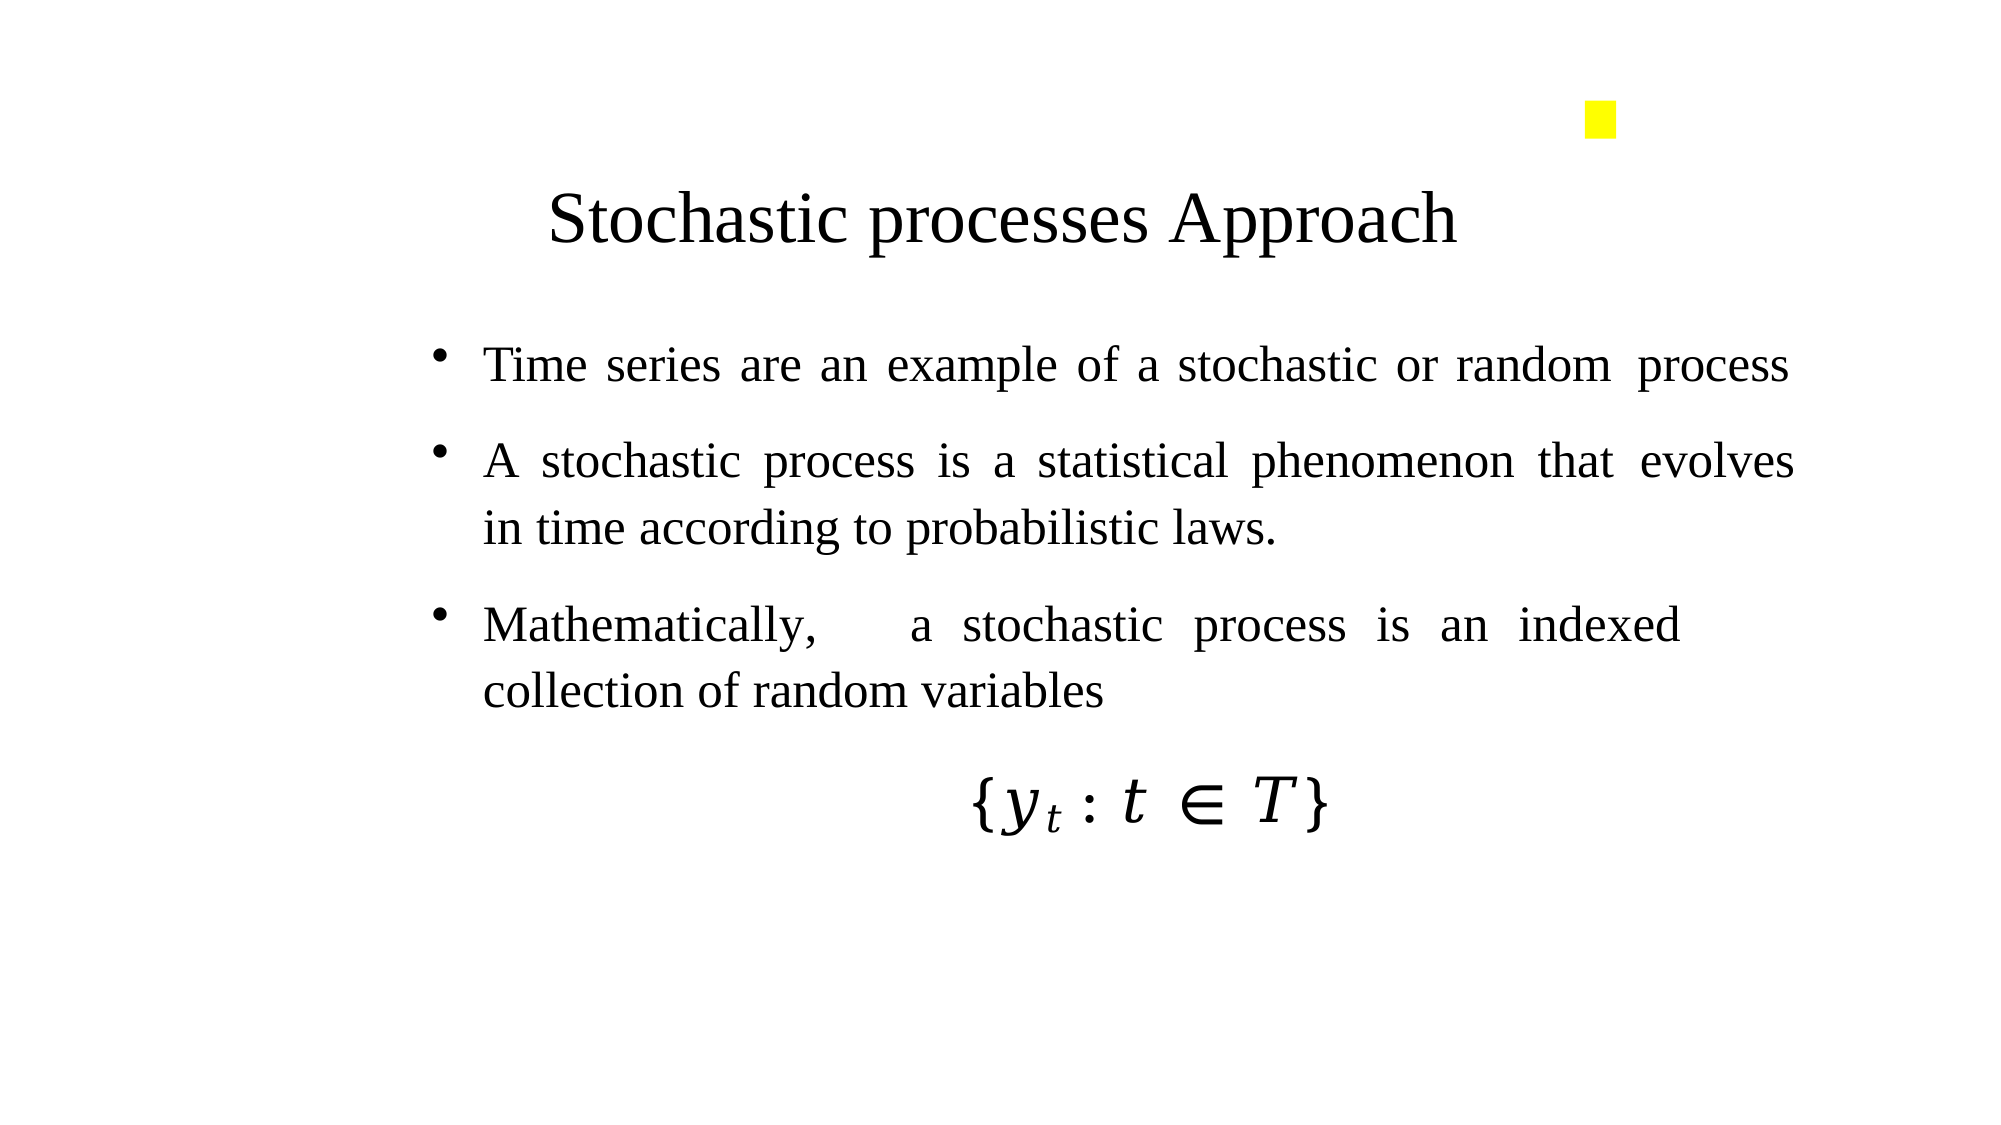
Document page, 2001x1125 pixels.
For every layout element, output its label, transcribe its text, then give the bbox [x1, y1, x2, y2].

text_box Time series are an example of a stochastic or random process A stochastic process is a statistical phenomenon that evolves in time according to probabilistic laws. Mathematically, a stochastic process is an indexed collection of random variables {𝑦𝑡: 𝑡 ∈ 𝑇} [417, 321, 1858, 841]
title Stochastic processes Approach [544, 166, 1463, 321]
text_box [1584, 100, 1617, 139]
